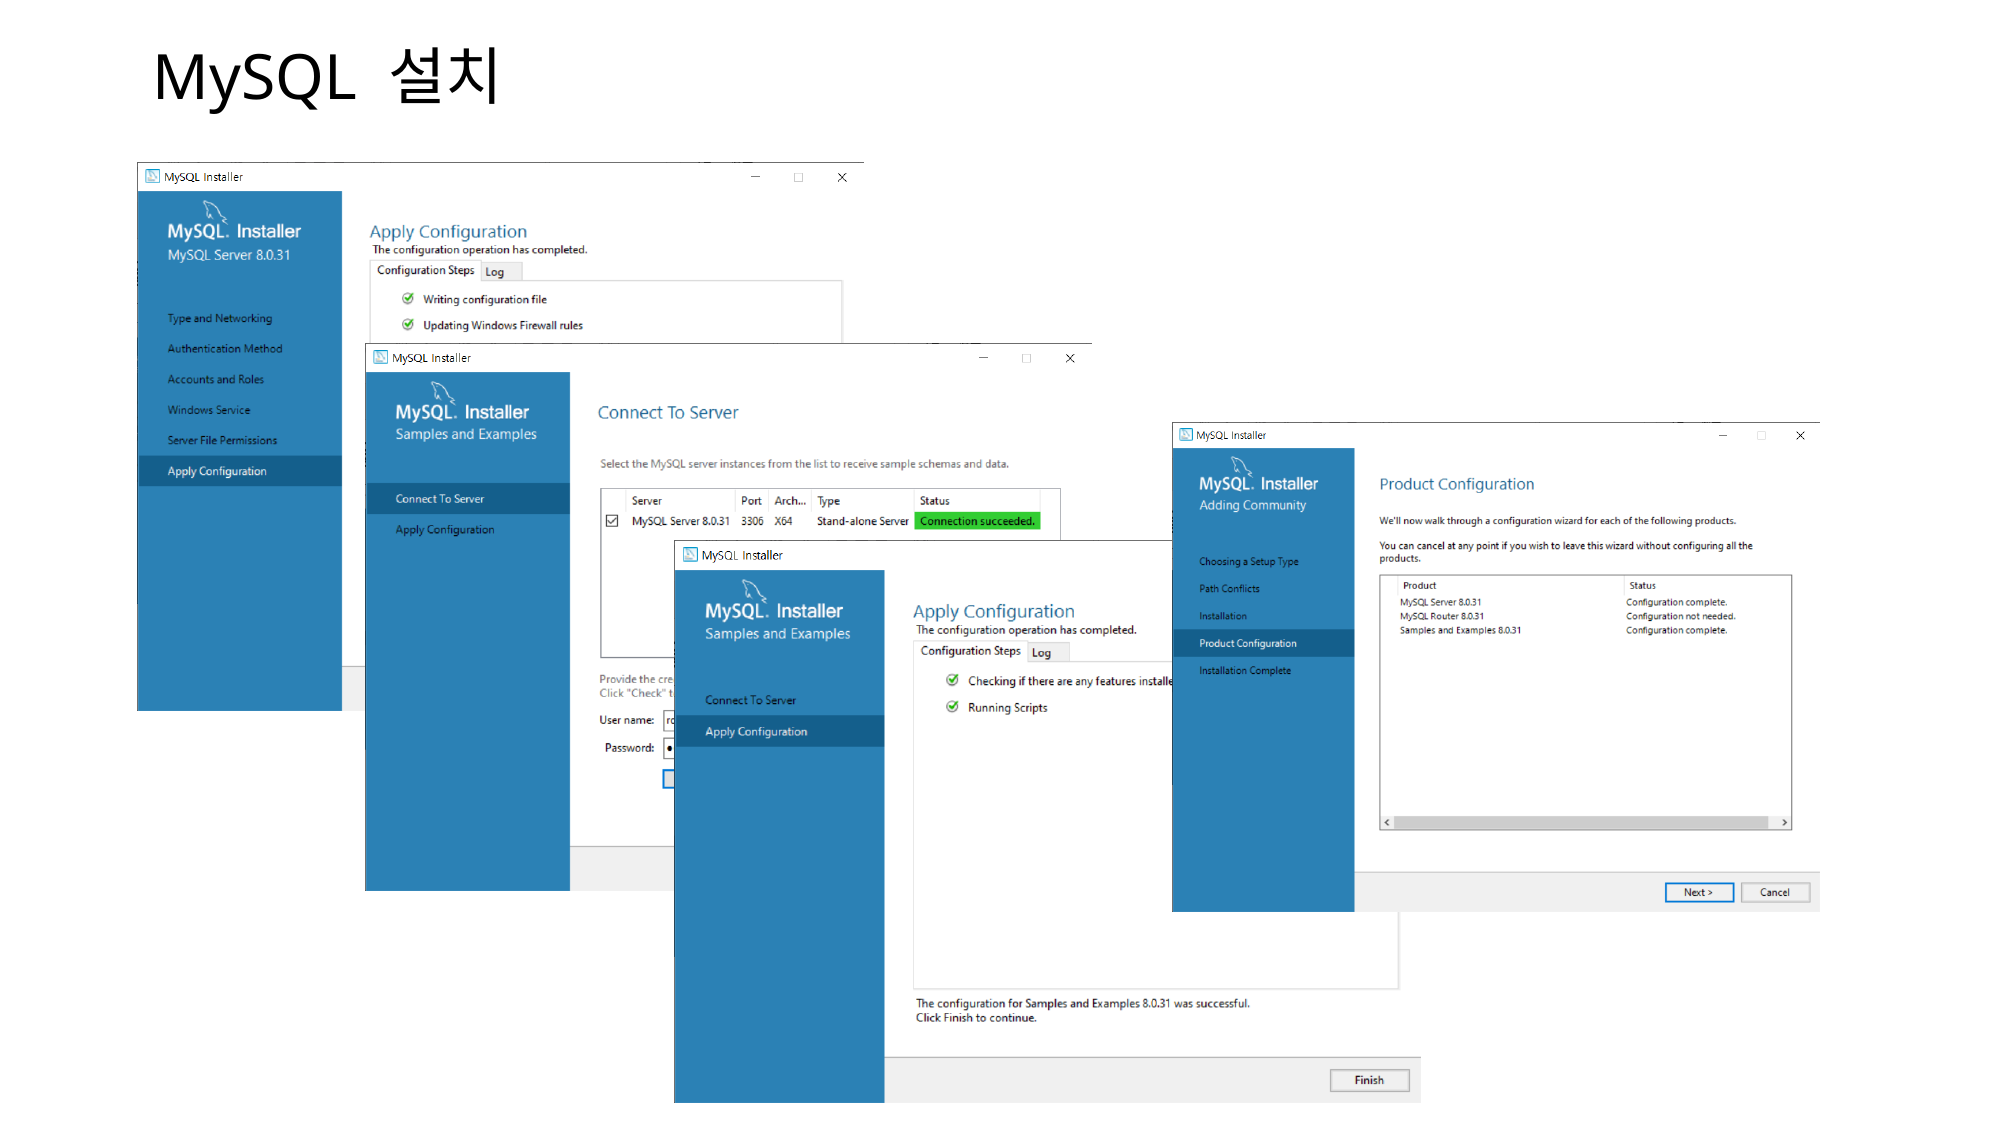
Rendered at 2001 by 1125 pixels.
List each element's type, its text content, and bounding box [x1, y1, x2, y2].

title MySQL 설치 [137, 22, 1863, 136]
picture [137, 162, 1821, 1103]
